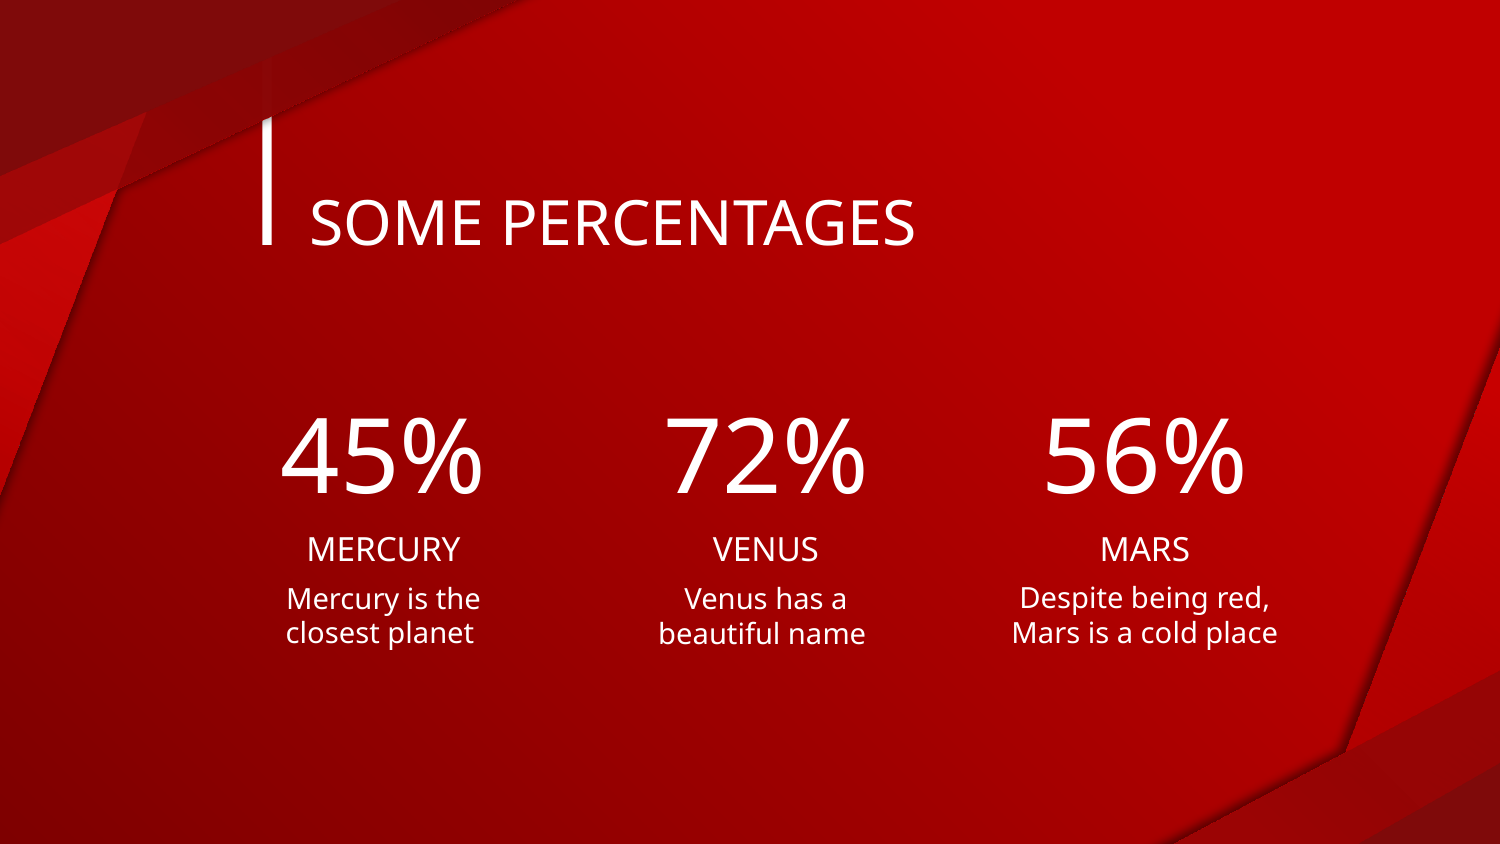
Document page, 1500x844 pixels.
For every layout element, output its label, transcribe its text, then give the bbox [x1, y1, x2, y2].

title SOME PERCENTAGES [294, 161, 1205, 280]
text_box 45% [215, 381, 553, 530]
text_box MERCURY [268, 530, 500, 543]
text_box Venus has a beautiful name [610, 543, 922, 666]
picture [0, 0, 1500, 844]
text_box 72% [597, 381, 935, 530]
text_box Mercury is the closest planet [228, 543, 540, 665]
text_box VENUS [650, 530, 882, 578]
text_box Despite being red, Mars is a cold place [989, 542, 1301, 665]
text_box MARS [1029, 530, 1261, 578]
text_box 56% [989, 381, 1301, 530]
